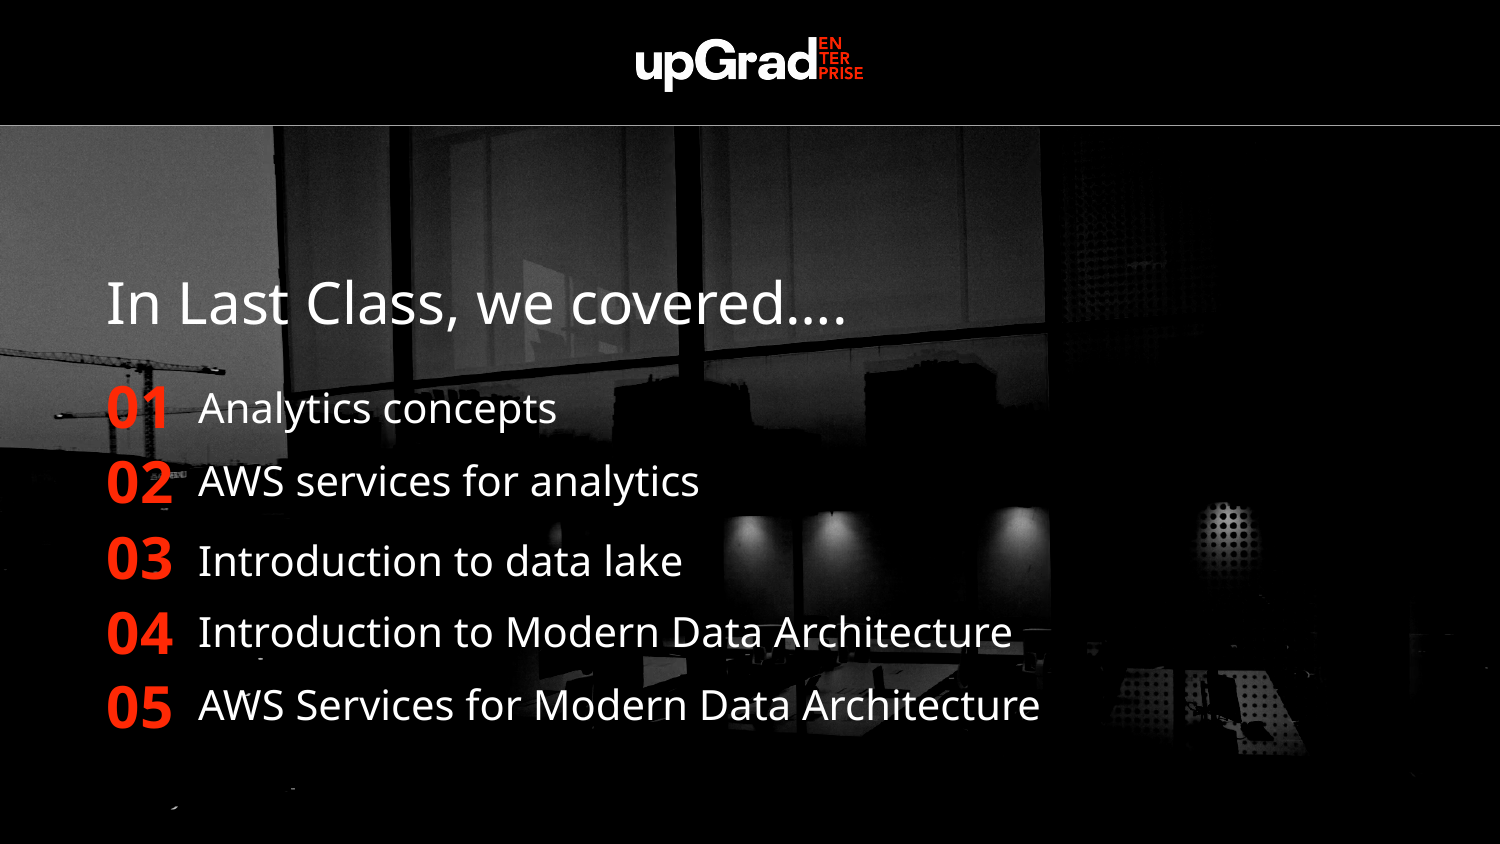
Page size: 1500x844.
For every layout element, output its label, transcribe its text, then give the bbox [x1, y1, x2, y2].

text_box 02 [91, 437, 195, 514]
text_box 01 [91, 363, 195, 437]
text_box Analytics concepts [195, 374, 1248, 440]
picture [636, 37, 863, 92]
text_box Introduction to Modern Data Architecture [195, 597, 1332, 663]
text_box 05 [91, 662, 195, 748]
text_box In Last Class, we covered…. [91, 259, 991, 344]
text_box 04 [91, 588, 195, 662]
text_box AWS services for analytics [195, 447, 1397, 513]
text_box AWS Services for Modern Data Architecture [195, 671, 1332, 737]
picture [0, 126, 1500, 844]
text_box 03 [91, 514, 195, 588]
text_box Introduction to data lake [195, 527, 1397, 593]
